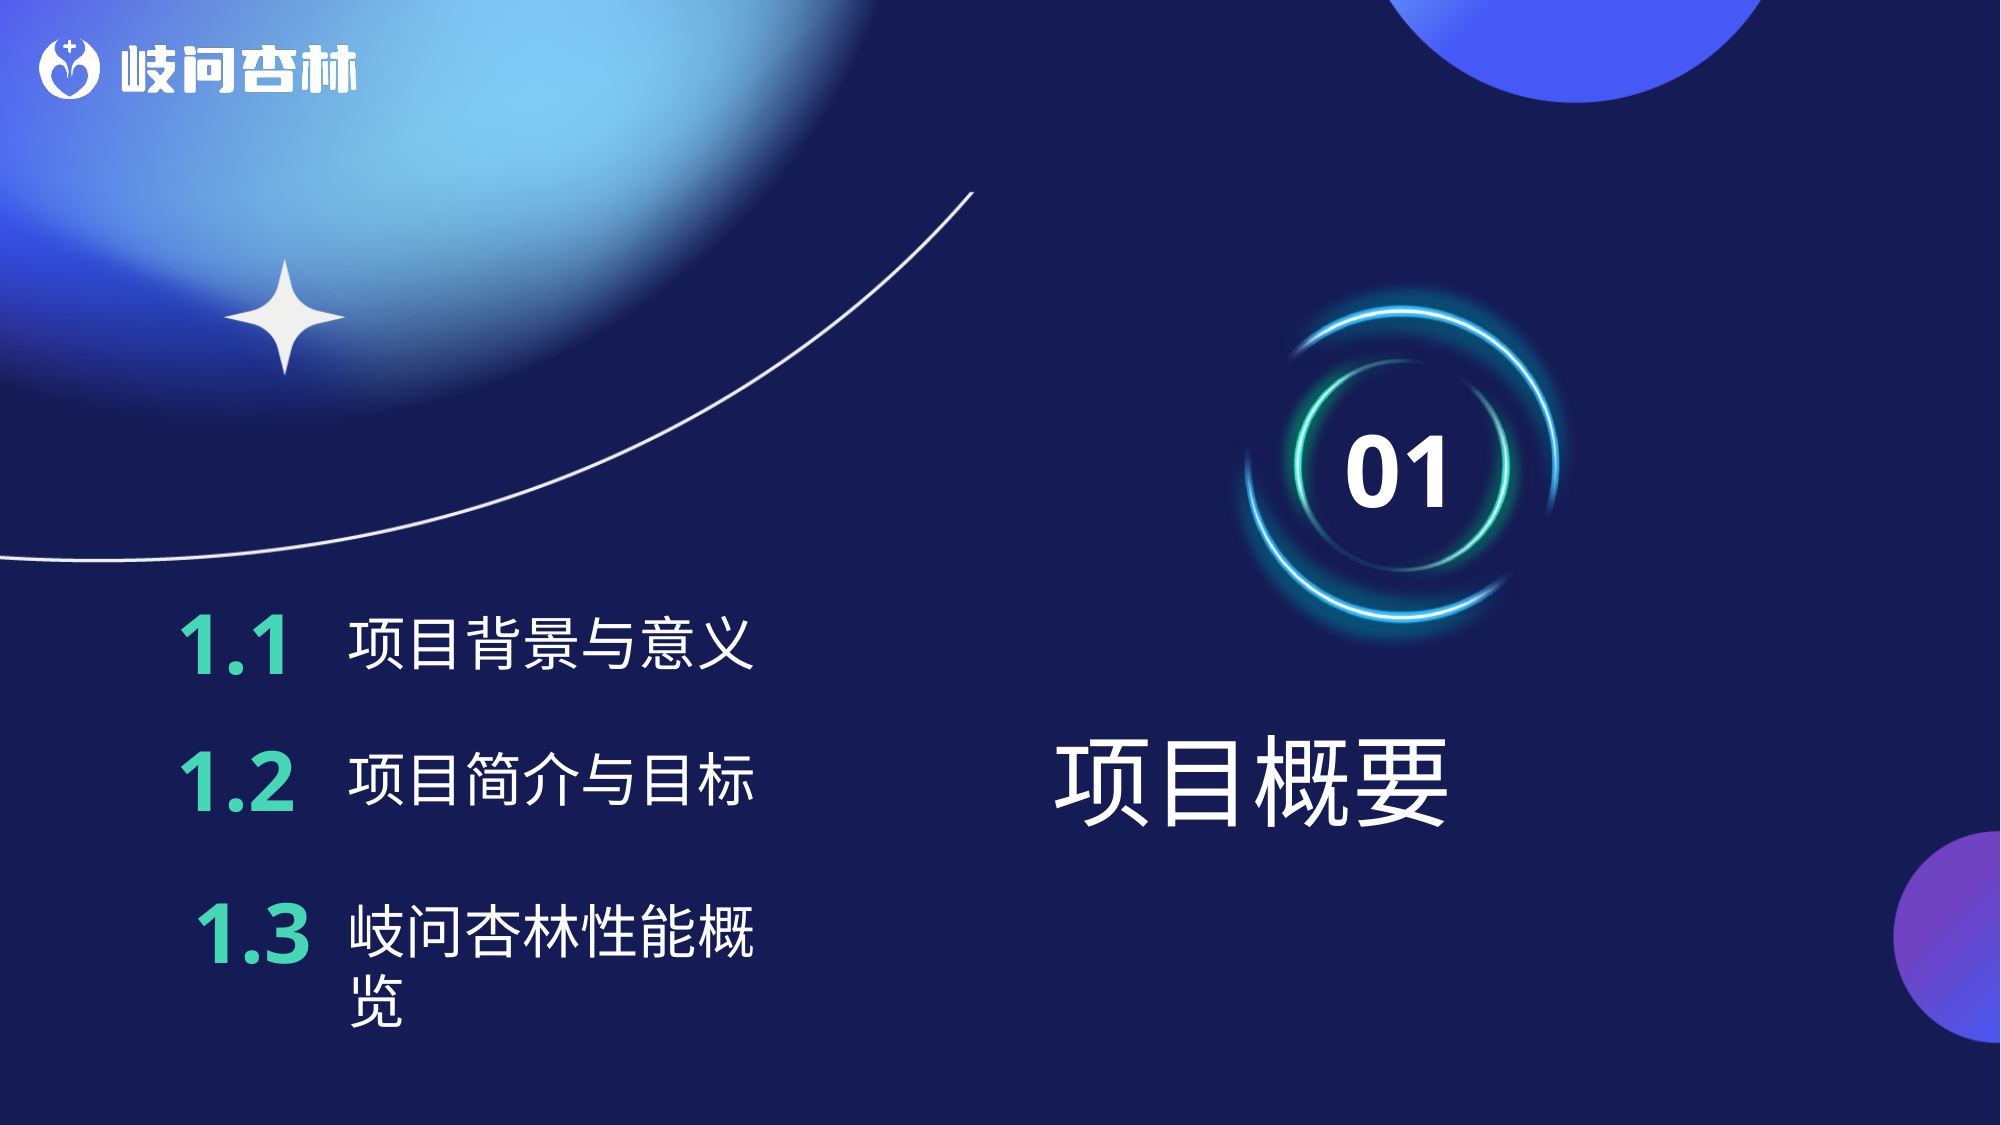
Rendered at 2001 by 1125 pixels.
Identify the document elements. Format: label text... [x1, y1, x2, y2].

text_box 项目简介与目标 [333, 736, 808, 821]
text_box 1.1 [161, 584, 333, 699]
text_box 1.3 [161, 872, 345, 988]
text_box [1150, 206, 1653, 709]
text_box 1.2 [161, 721, 333, 836]
text_box 项目背景与意义 [333, 599, 808, 684]
text_box 岐问杏林性能概览 [332, 888, 808, 1043]
picture [0, 0, 2001, 1125]
text_box 项目概要 [1037, 712, 1780, 848]
